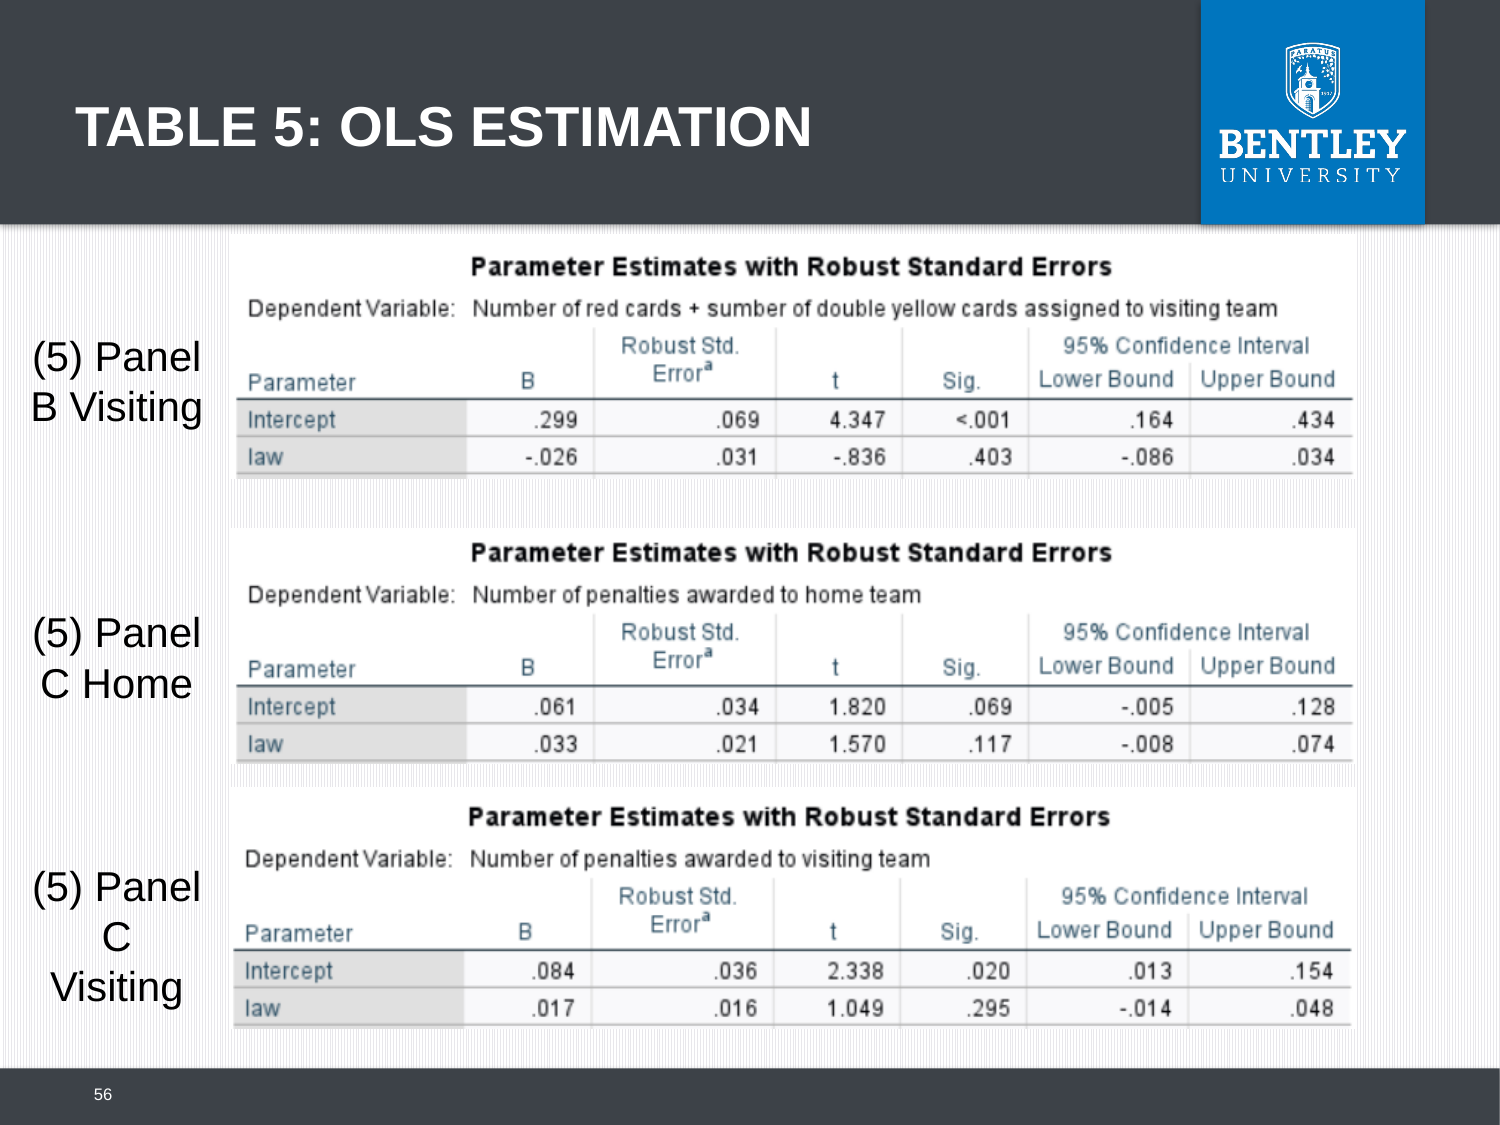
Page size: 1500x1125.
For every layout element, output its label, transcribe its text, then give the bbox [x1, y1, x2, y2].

text_box (5) Panel B Visiting [15, 322, 219, 438]
picture [229, 528, 1356, 764]
text_box (5) Panel C Visiting [15, 852, 219, 1018]
text_box (5) Panel C Home [15, 598, 219, 714]
picture [229, 233, 1356, 480]
picture [229, 787, 1356, 1029]
slide_number 56 [75, 1064, 113, 1124]
text_box Table 5: OLS Estimation [74, 46, 1159, 216]
